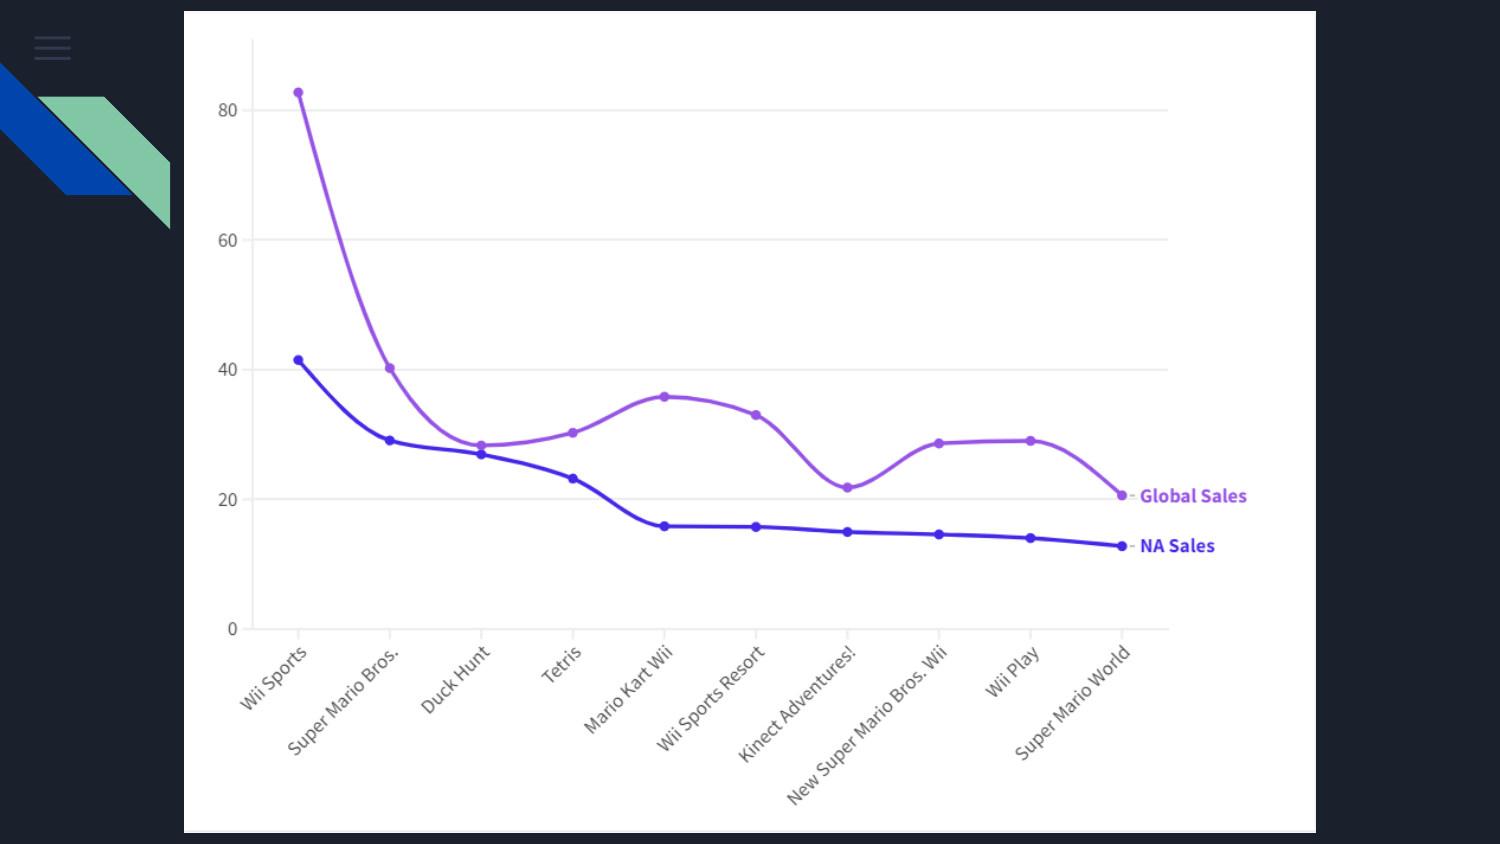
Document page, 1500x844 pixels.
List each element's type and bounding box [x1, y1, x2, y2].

picture [184, 11, 1316, 833]
